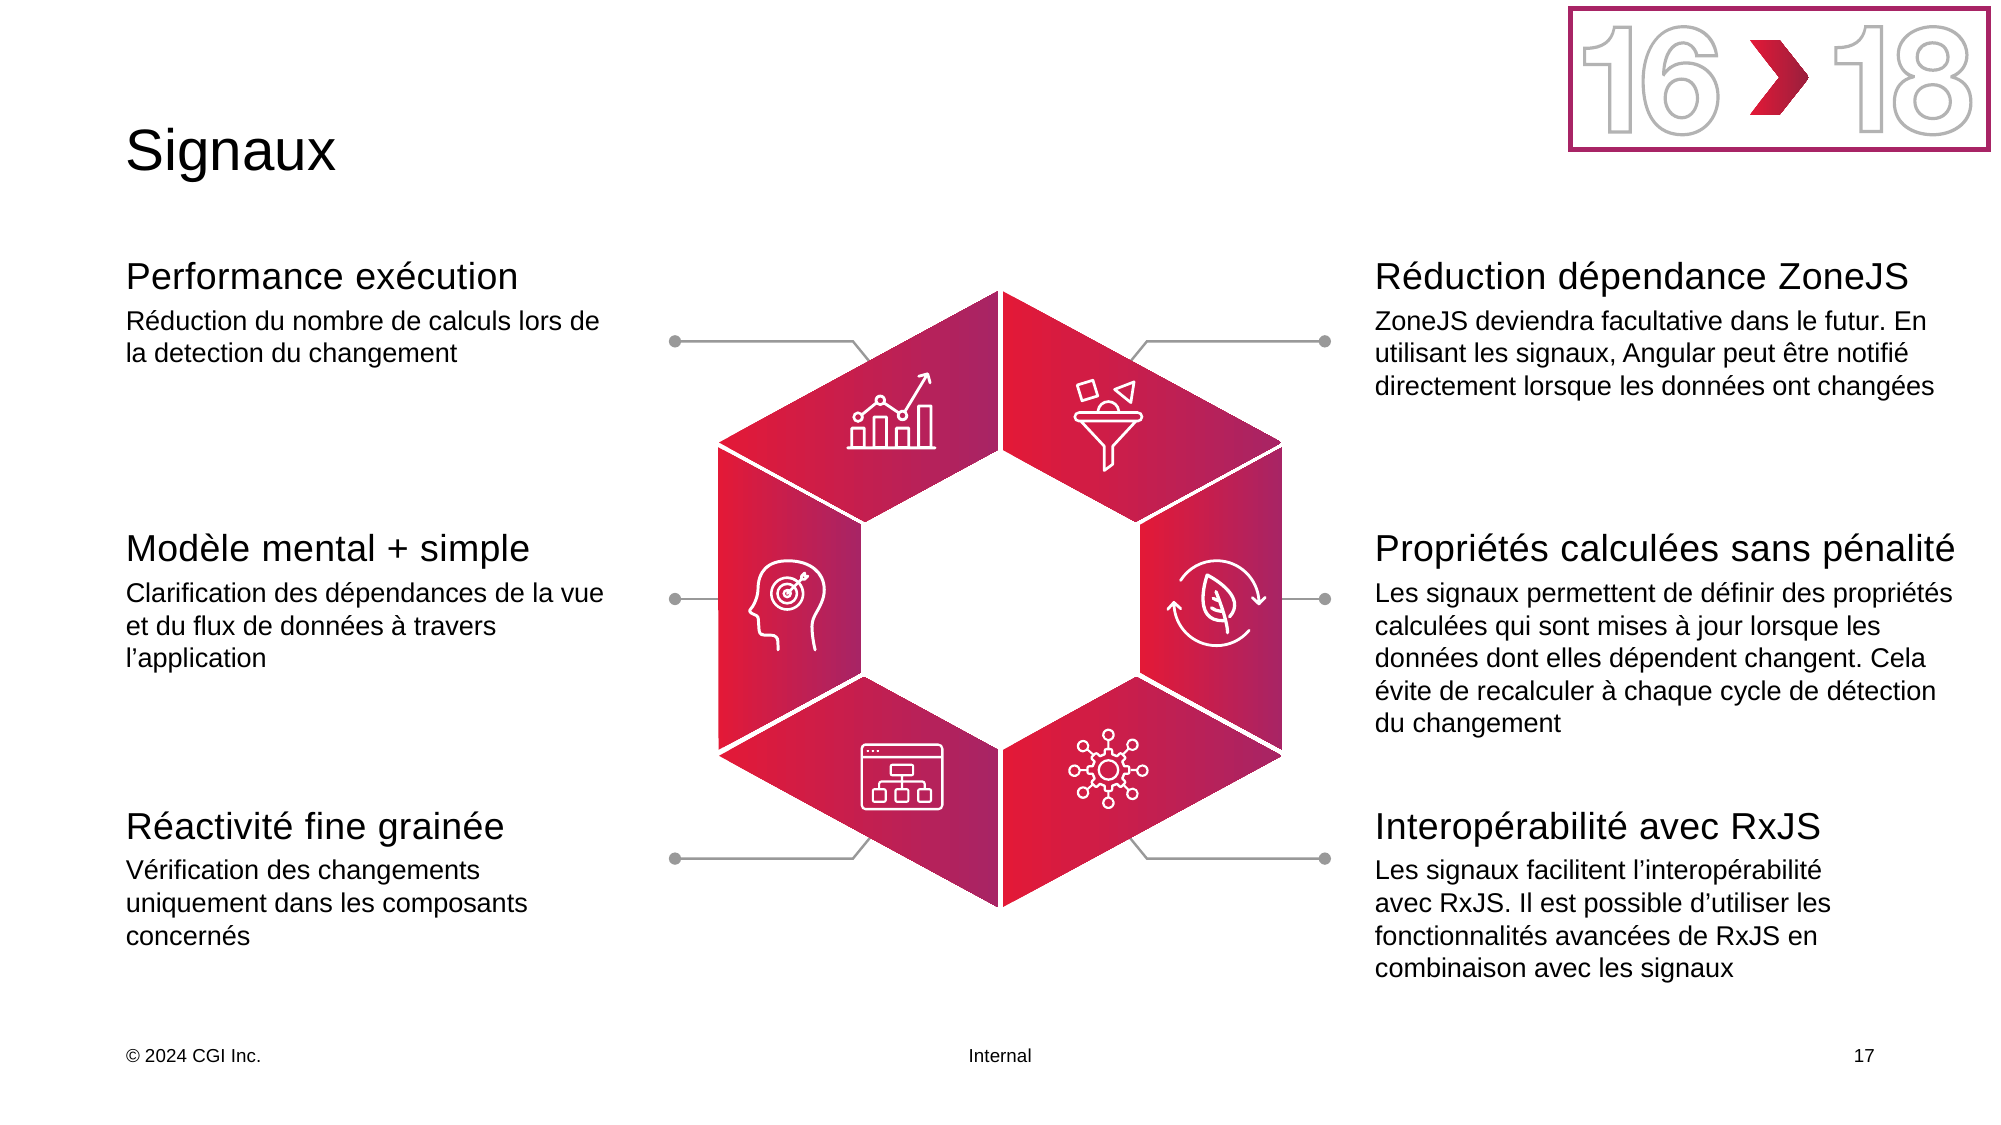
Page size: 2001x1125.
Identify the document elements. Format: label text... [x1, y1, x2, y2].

text_box Interopérabilité avec RxJS Les signaux facilitent l’interopérabilité avec RxJS. Il est possible d’utiliser les fonctionnalités avancées de RxJS en combinaison avec les signaux [1374, 801, 1877, 983]
text_box [1747, 37, 1811, 118]
text_box [1641, 25, 1720, 137]
title Signaux [125, 111, 1875, 200]
text_box Réduction dépendance ZoneJS ZoneJS deviendra facultative dans le futur. En utilisant les signaux, Angular peut être notifié directement lorsque les données ont changées [1374, 252, 1941, 401]
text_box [1166, 558, 1267, 648]
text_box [674, 291, 1326, 908]
text_box Réactivité fine grainée Vérification des changements uniquement dans les composants concernés [125, 801, 619, 951]
text_box [1570, 8, 1989, 150]
text_box Modèle mental + simple Clarification des dépendances de la vue et du flux de données à travers l’application [125, 524, 625, 674]
text_box [1583, 25, 1632, 134]
text_box Propriétés calculées sans pénalité Les signaux permettent de définir des propriétés calculées qui sont mises à jour lorsque les données dont elles dépendent changent. Cela évite de recalculer à chaque cycle de détection du changement [1374, 524, 1963, 739]
text_box [1892, 25, 1973, 137]
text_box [1073, 378, 1144, 473]
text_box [1067, 728, 1149, 810]
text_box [747, 559, 826, 652]
text_box [1834, 25, 1884, 134]
text_box Performance exécution Réduction du nombre de calculs lors de la detection du changement [125, 252, 625, 369]
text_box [860, 743, 944, 811]
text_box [846, 372, 937, 450]
